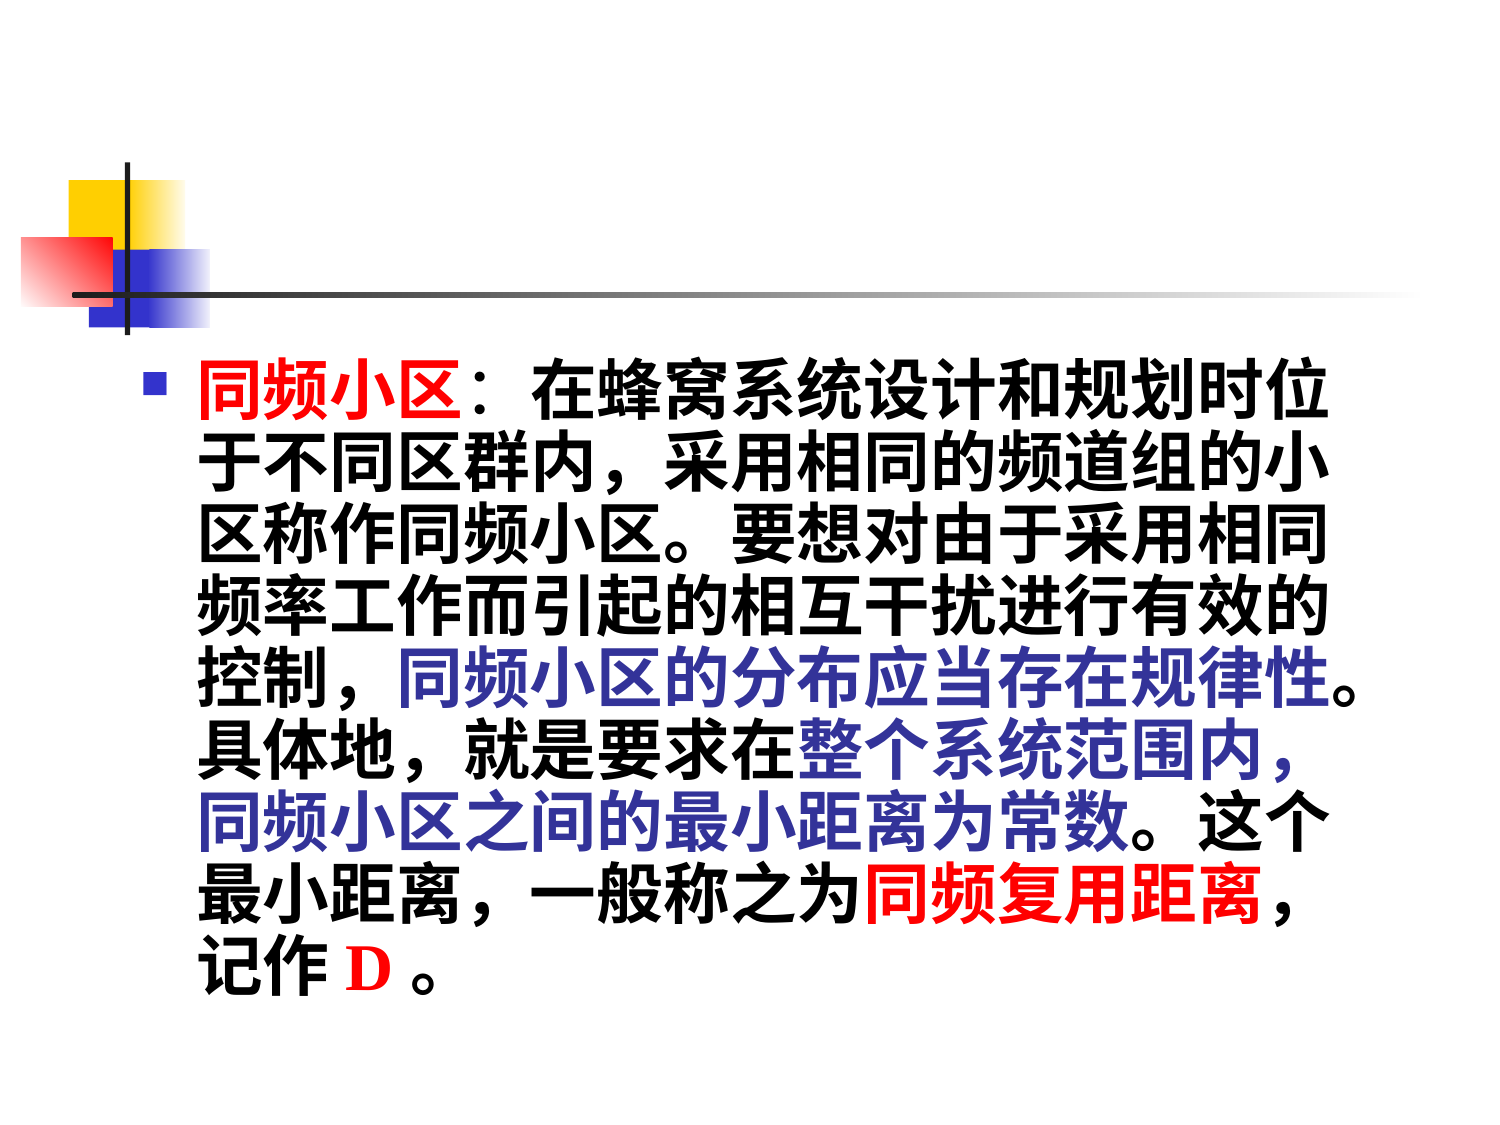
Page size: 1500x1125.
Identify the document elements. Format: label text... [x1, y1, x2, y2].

list 同频小区：在蜂窝系统设计和规划时位于不同区群内，采用相同的频道组的小区称作同频小区。要想对由于采用相同频率工作而引起的相互干扰进行有效的控制，同频小区的分布应当存在规律性。具体地，就是要求在整个系统范围内，同频小区之间的最小距离为常数。这个最小距离，一般称之为同频复用距离，记作D。 [124, 349, 1401, 1026]
